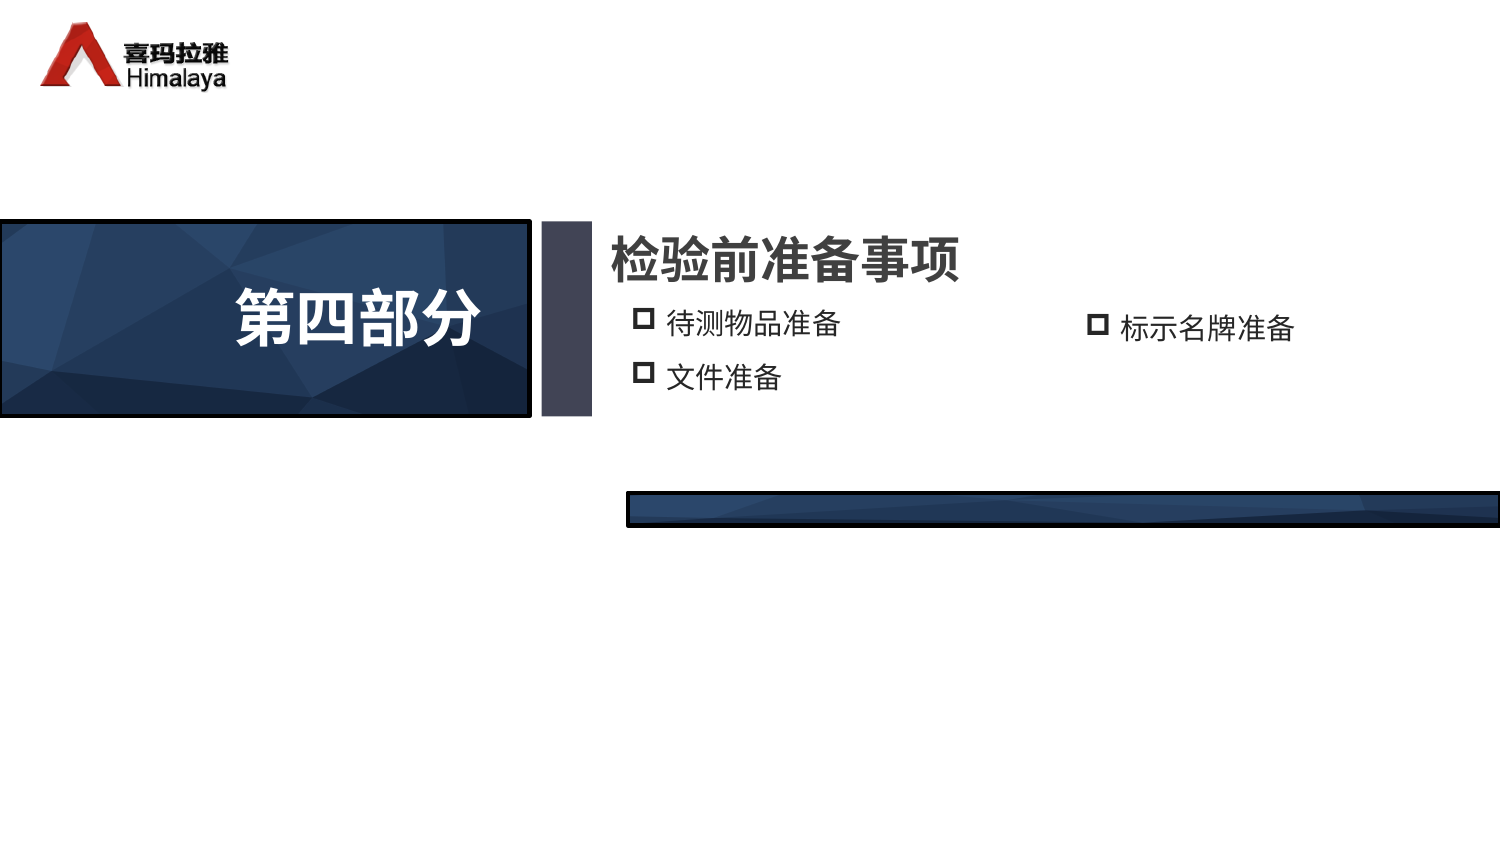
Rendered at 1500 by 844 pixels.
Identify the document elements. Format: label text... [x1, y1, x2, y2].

text_box 待测物品准备 [619, 299, 854, 346]
text_box 标示名牌准备 [1073, 305, 1308, 352]
picture [36, 22, 233, 94]
text_box [0, 219, 532, 418]
text_box 文件准备 [619, 353, 795, 400]
text_box 第四部分 [221, 272, 495, 359]
text_box [540, 219, 594, 418]
text_box 检验前准备事项 [599, 222, 973, 294]
text_box [626, 491, 1500, 528]
